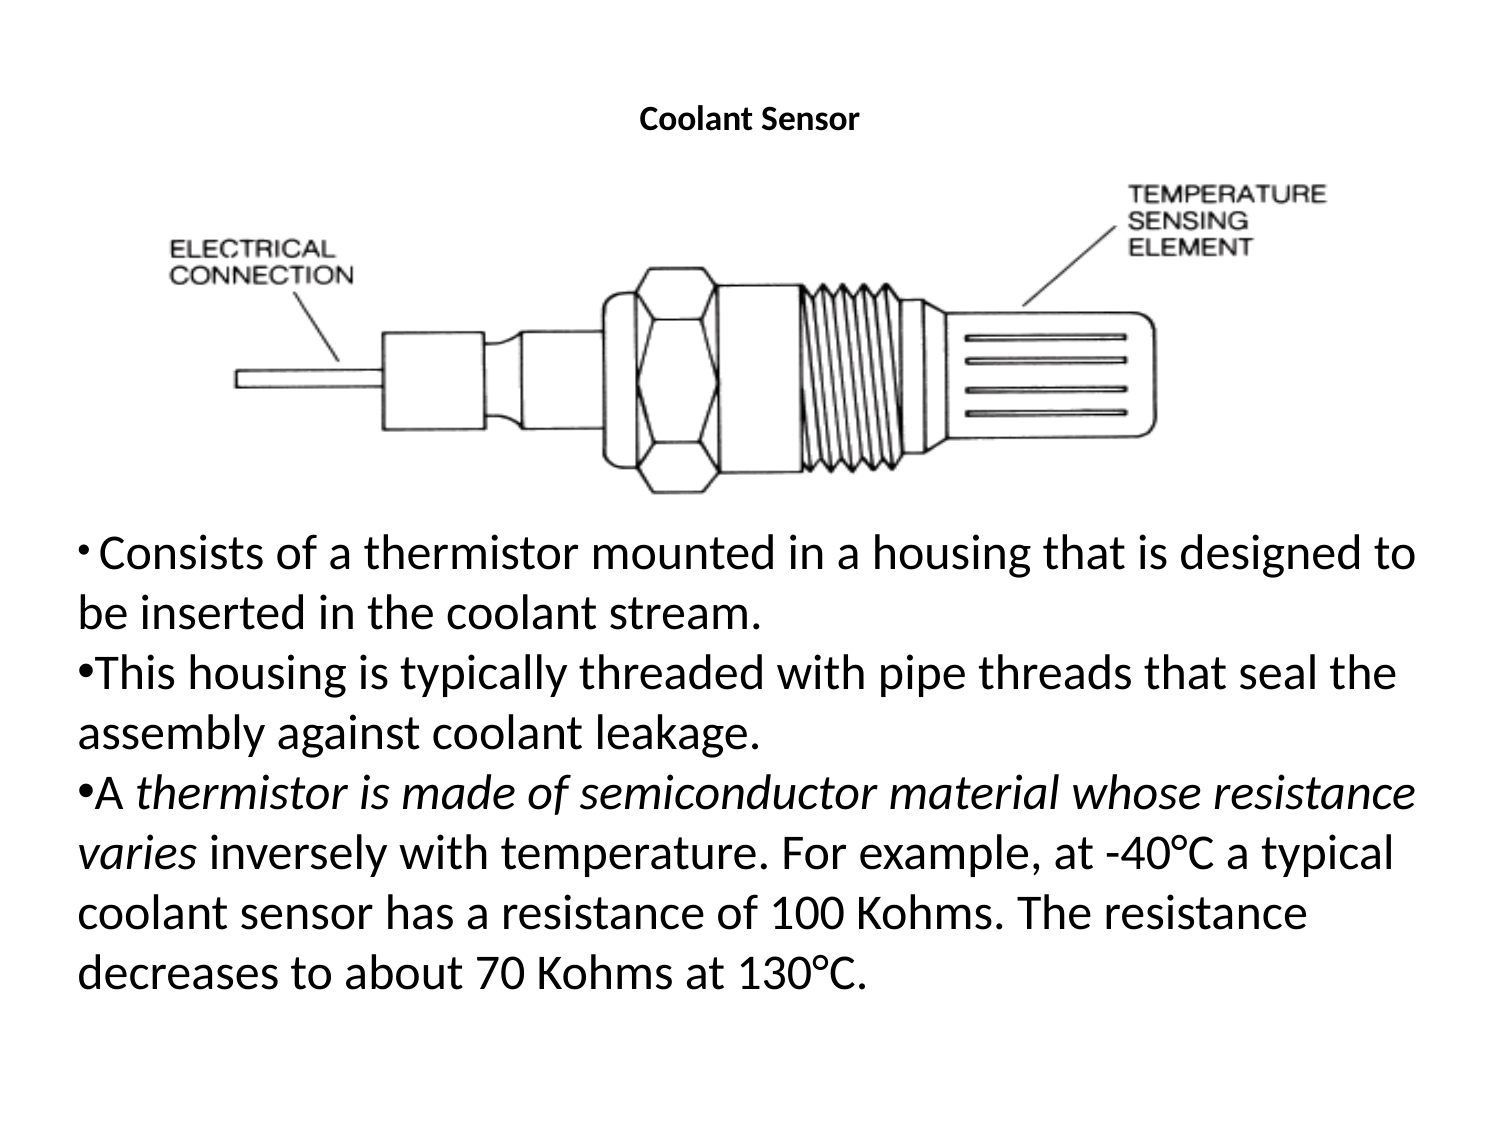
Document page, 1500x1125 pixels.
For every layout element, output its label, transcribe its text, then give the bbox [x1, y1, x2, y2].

text_box Consists of a thermistor mounted in a housing that is designed to be inserted in the coolant stream. This housing is typically threaded with pipe threads that seal the assembly against coolant leakage. A thermistor is made of semiconductor material whose resistance varies inversely with temperature. For example, at -40°C a typical coolant sensor has a resistance of 100 Kohms. The resistance decreases to about 70 Kohms at 130°C. [62, 512, 1463, 1053]
title Coolant Sensor [75, 45, 1425, 188]
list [149, 174, 1351, 501]
